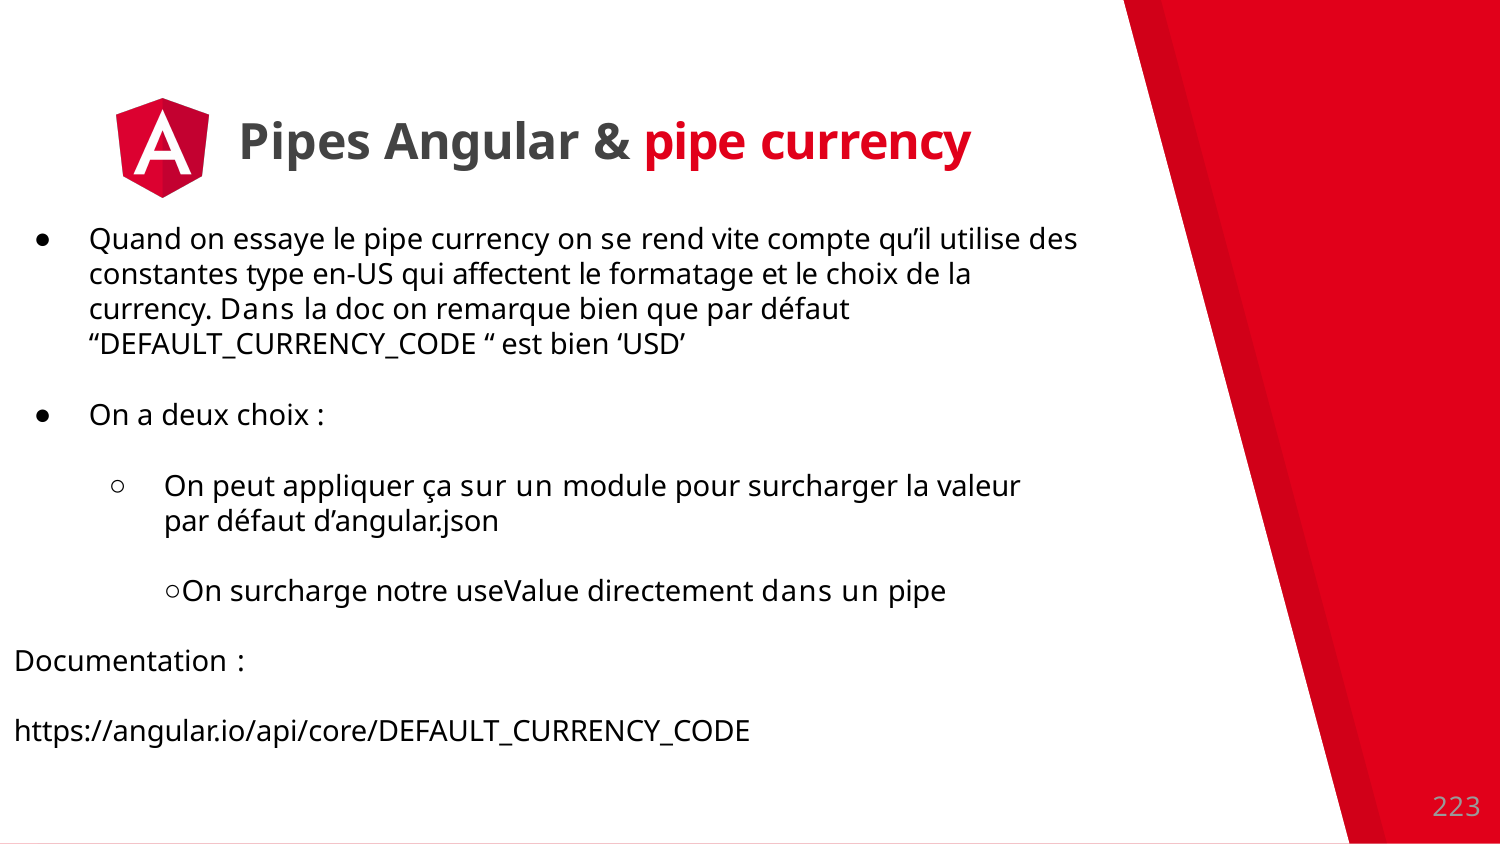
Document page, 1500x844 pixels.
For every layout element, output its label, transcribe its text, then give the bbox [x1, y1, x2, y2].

picture [100, 83, 226, 208]
text_box Quand on essaye le pipe currency on se rend vite compte qu’il utilise des constantes type en-US qui affectent le formatage et le choix de la currency. Dans la doc on remarque bien que par défaut “DEFAULT_CURRENCY_CODE “ est bien ‘USD’ On a deux choix : On peut appliquer ça sur un module pour surcharger la valeur par défaut d’angular.json On surcharge notre useValue directement dans un pipe Documentation : https://angular.io/api/core/DEFAULT_CURRENCY_CODE [11, 218, 1094, 748]
slide_number 223 [1431, 794, 1488, 844]
title Pipes Angular & pipe currency [55, 27, 1120, 251]
